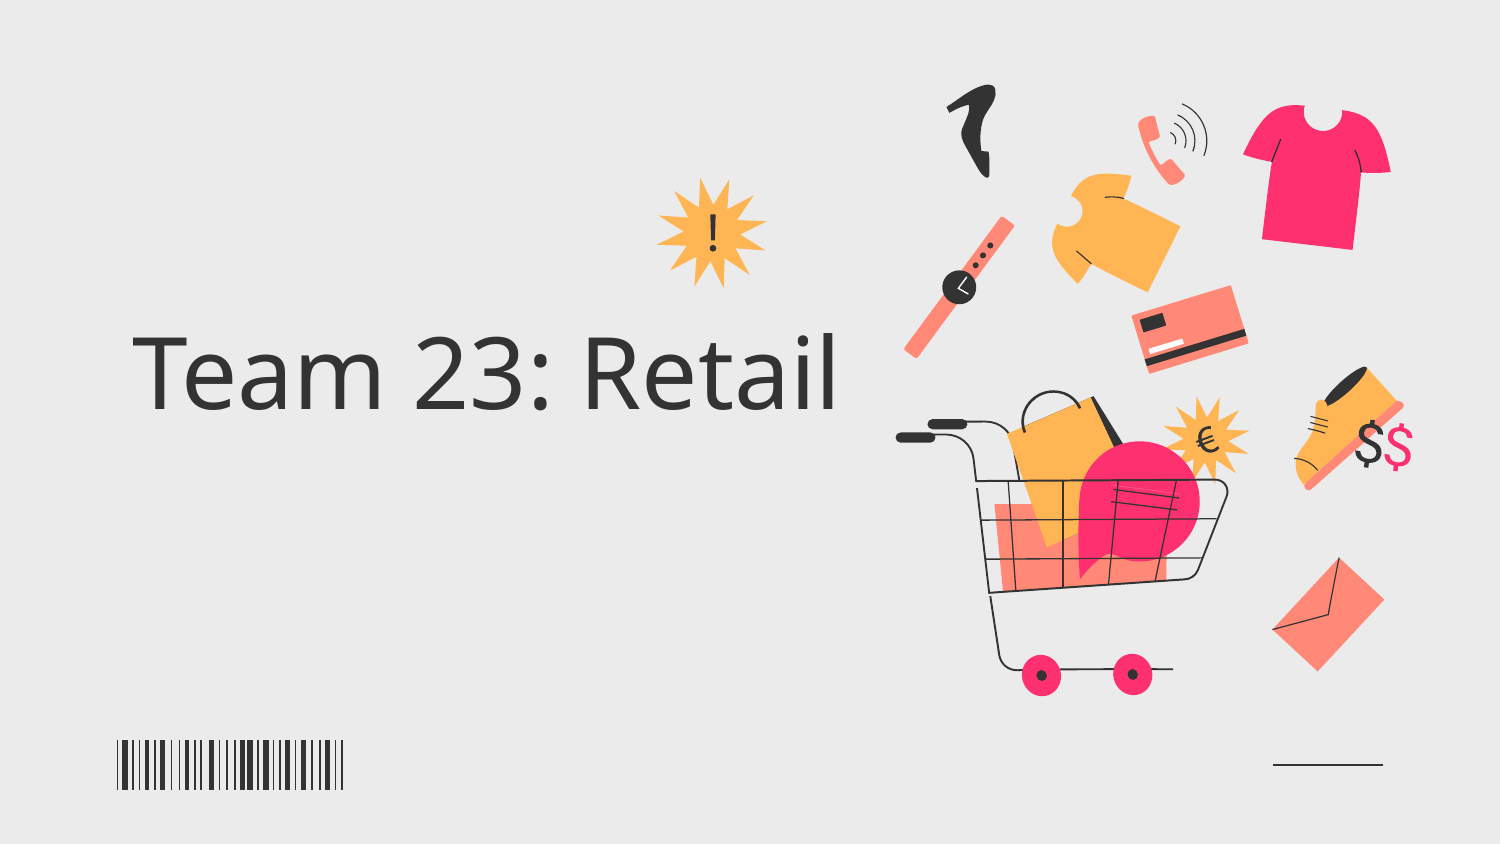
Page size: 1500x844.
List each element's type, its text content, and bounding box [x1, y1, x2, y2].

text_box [656, 177, 768, 289]
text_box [1240, 107, 1391, 246]
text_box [1293, 366, 1405, 491]
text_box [1048, 173, 1181, 293]
text_box [946, 84, 996, 178]
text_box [1137, 103, 1214, 186]
title Team 23: Retail [117, 204, 877, 558]
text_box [1271, 557, 1385, 672]
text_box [1131, 285, 1249, 374]
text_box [903, 216, 1015, 359]
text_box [895, 389, 1250, 697]
